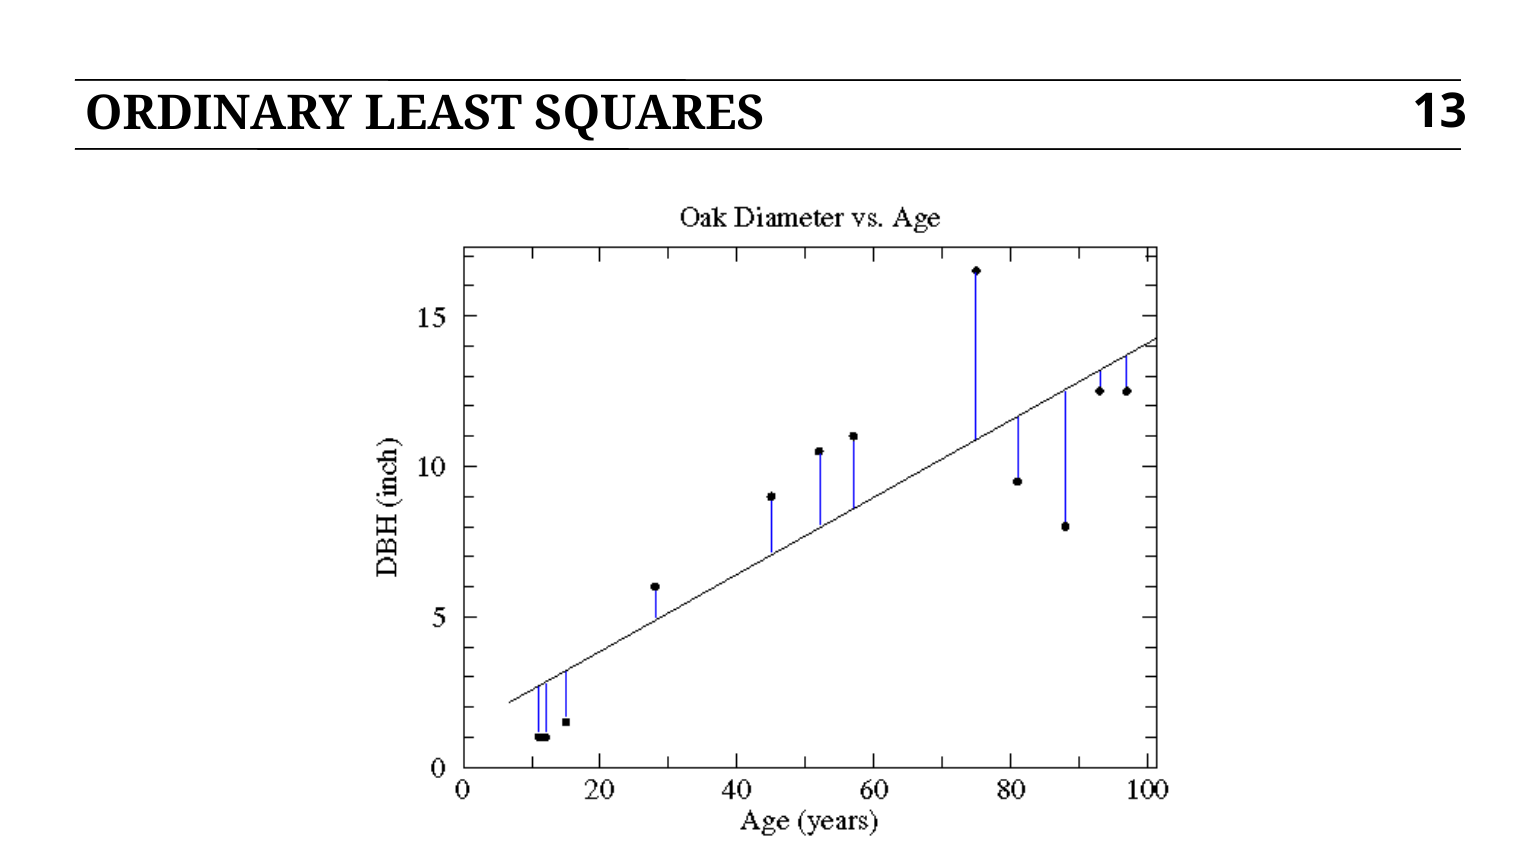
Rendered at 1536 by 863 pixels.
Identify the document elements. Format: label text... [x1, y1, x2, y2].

slide_number 13 [1410, 83, 1470, 142]
title ORDINARY LEAST SQUARES [76, 82, 1369, 251]
picture [363, 198, 1173, 849]
